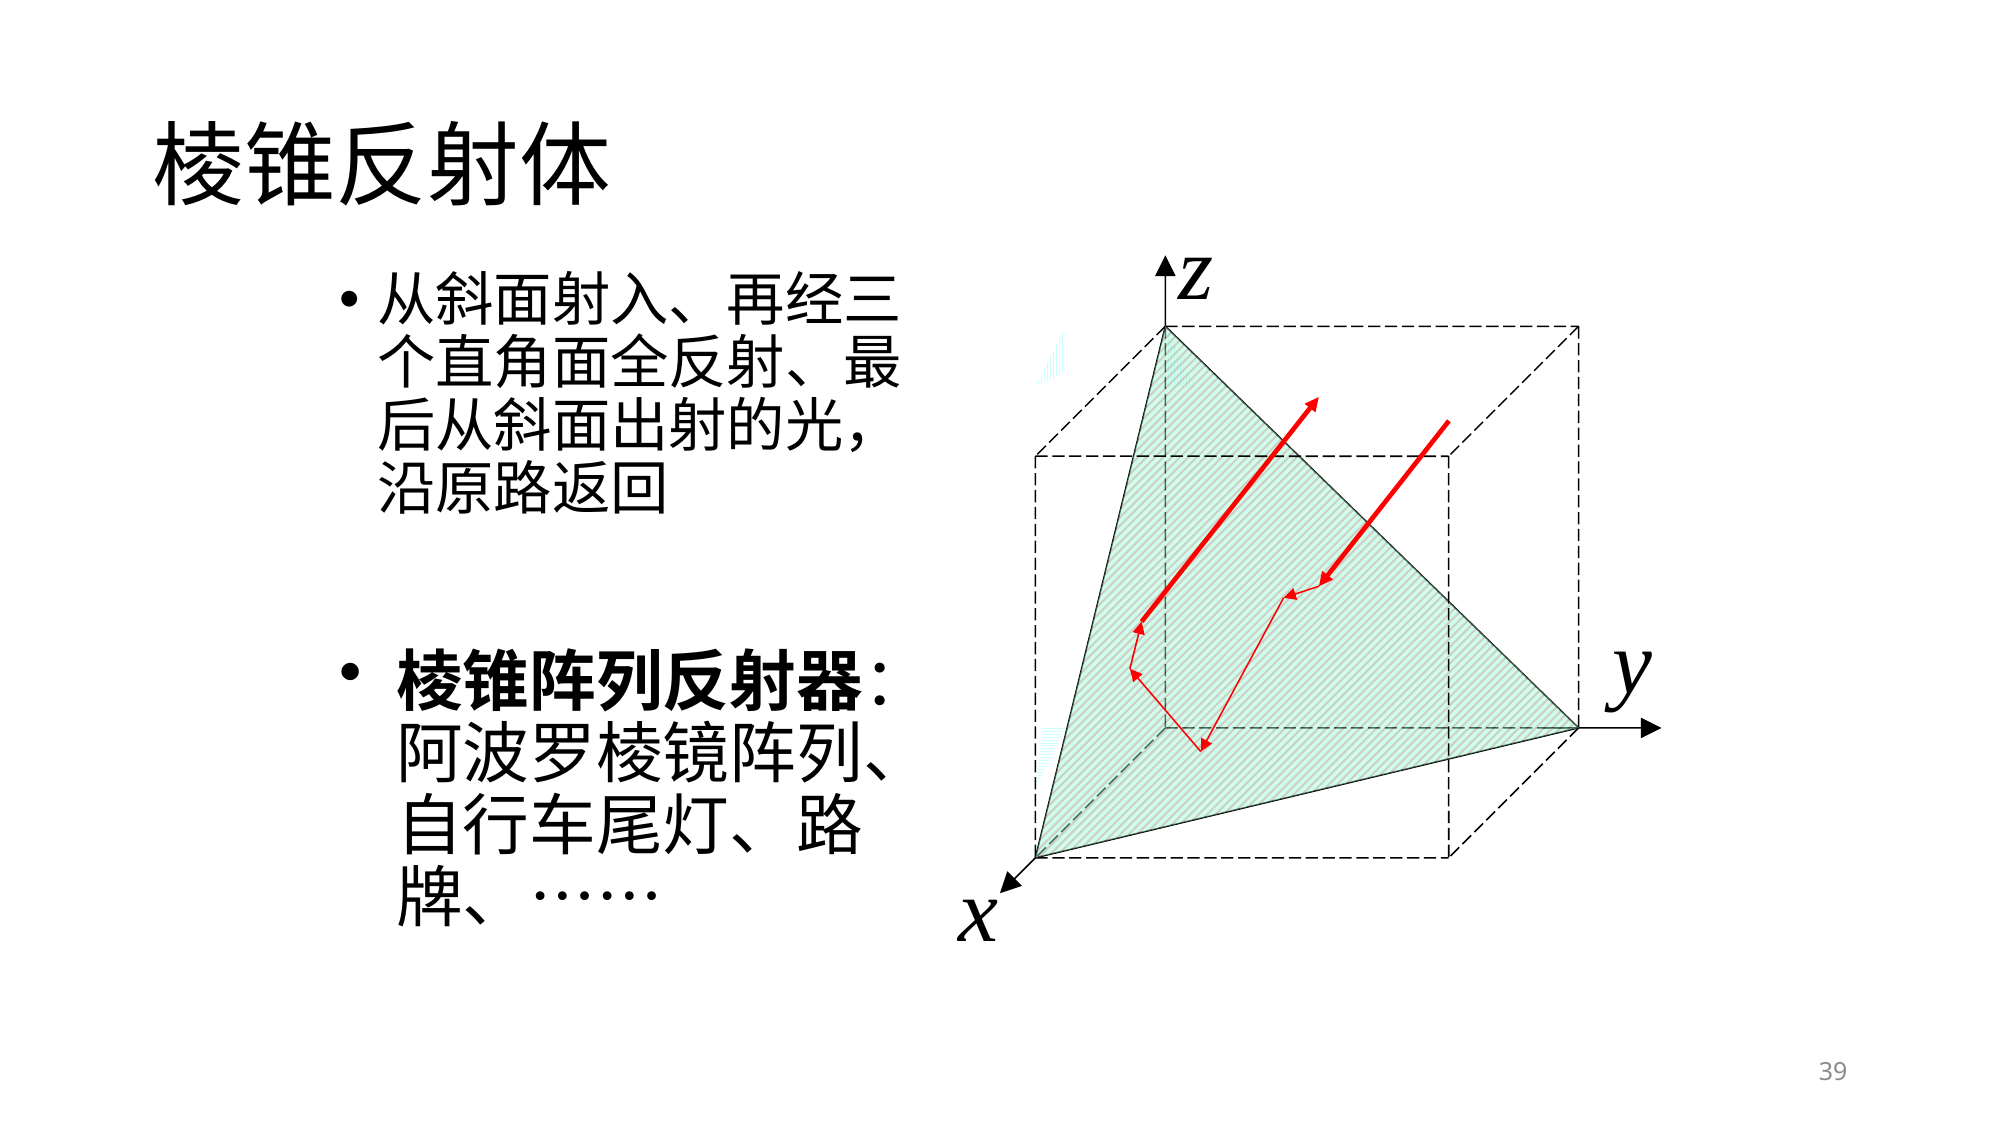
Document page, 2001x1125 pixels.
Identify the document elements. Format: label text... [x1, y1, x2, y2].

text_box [940, 881, 1016, 964]
text_box [1319, 420, 1449, 586]
text_box [1035, 727, 1066, 788]
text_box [1590, 633, 1674, 731]
list 从斜面射入、再经三个直角面全反射、最后从斜面出射的光，沿原路返回 [324, 262, 930, 640]
title 棱锥反射体 [137, 59, 1863, 278]
slide_number 39 [1412, 1042, 1863, 1103]
text_box [1035, 326, 1579, 858]
text_box [1129, 621, 1145, 669]
text_box [1142, 397, 1319, 622]
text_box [1161, 239, 1237, 315]
text_box [1640, 731, 1656, 739]
text_box [1284, 586, 1320, 600]
text_box [1035, 326, 1066, 388]
text_box [1004, 858, 1036, 888]
text_box [1155, 264, 1161, 277]
text_box 棱锥阵列反射器：阿波罗棱镜阵列、自行车尾灯、路牌、…… [324, 640, 930, 953]
text_box [1200, 597, 1284, 752]
text_box [1129, 669, 1201, 752]
